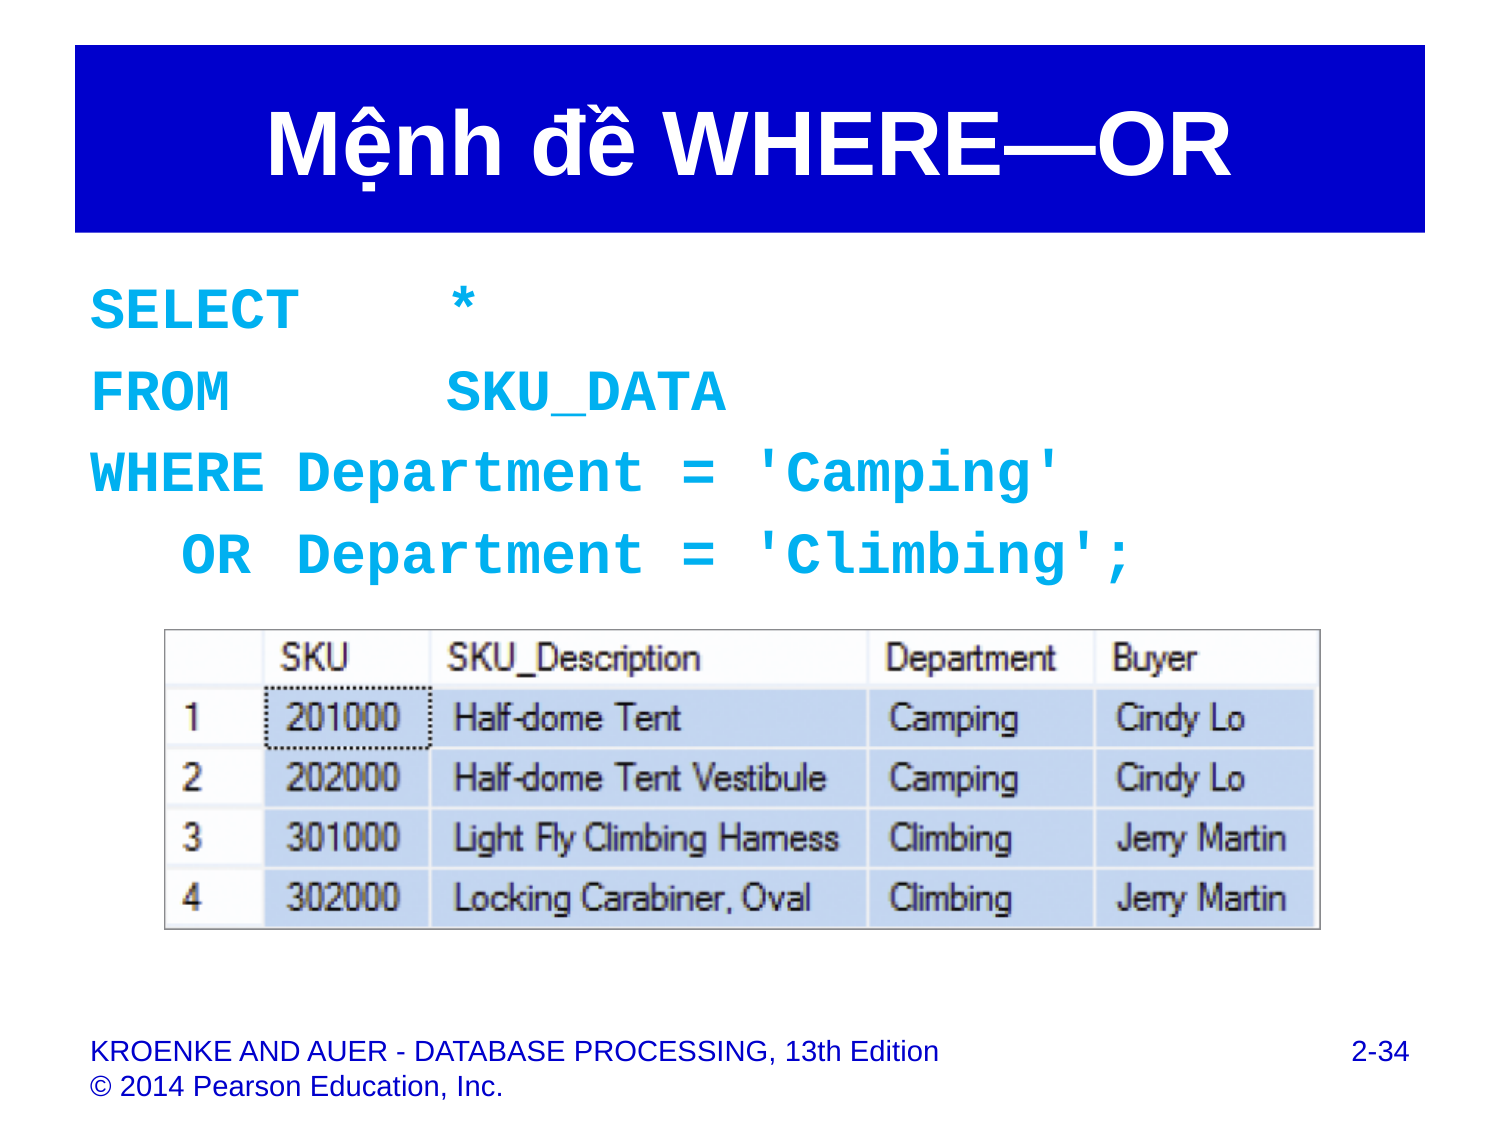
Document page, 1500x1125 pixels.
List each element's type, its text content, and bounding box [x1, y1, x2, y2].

title Mệnh đề WHERE—OR [74, 44, 1426, 233]
picture [164, 629, 1321, 931]
list SELECT * FROM SKU_DATA WHERE Department = 'Camping' OR Department = 'Climbing'; [74, 262, 1426, 601]
footer KROENKE AND AUER - DATABASE PROCESSING, 13th Edition © 2014 Pearson Education, Inc. [74, 1024, 976, 1104]
slide_number 2-34 [1249, 1024, 1426, 1103]
